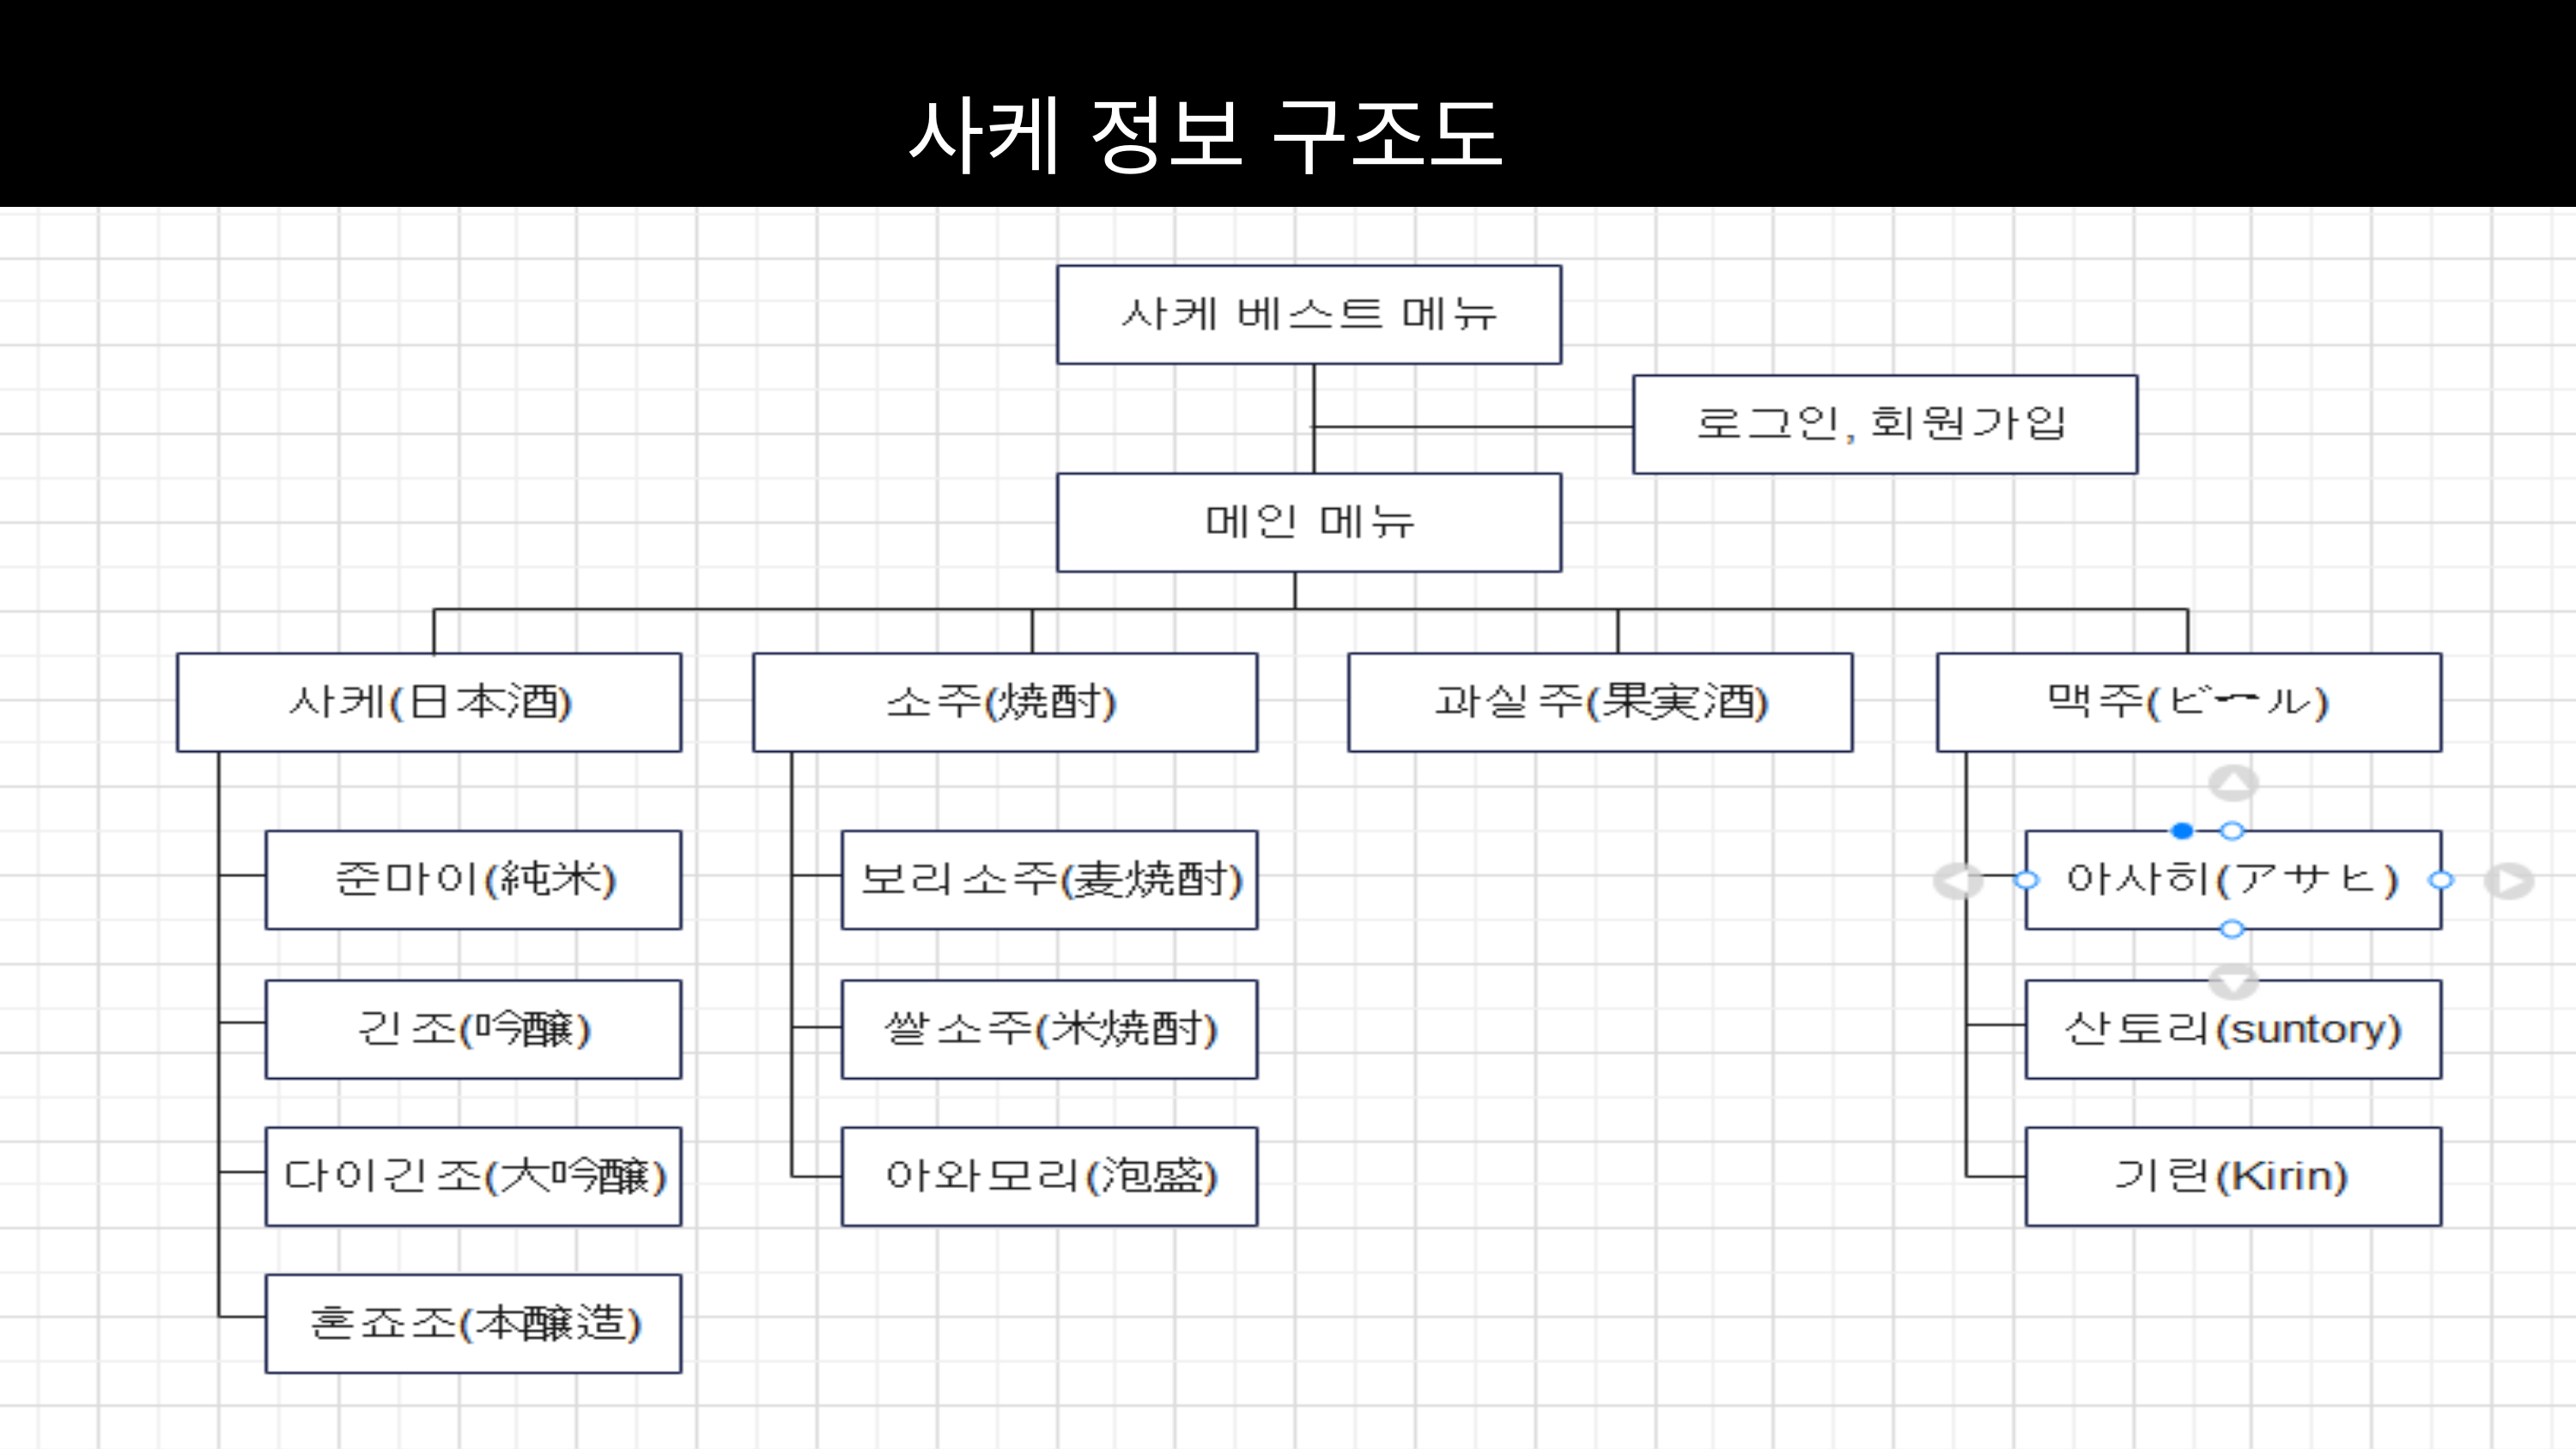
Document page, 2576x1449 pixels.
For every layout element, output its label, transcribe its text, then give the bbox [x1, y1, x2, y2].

text_box 사케 정보 구조도 [893, 75, 1642, 191]
picture [0, 207, 2576, 1449]
